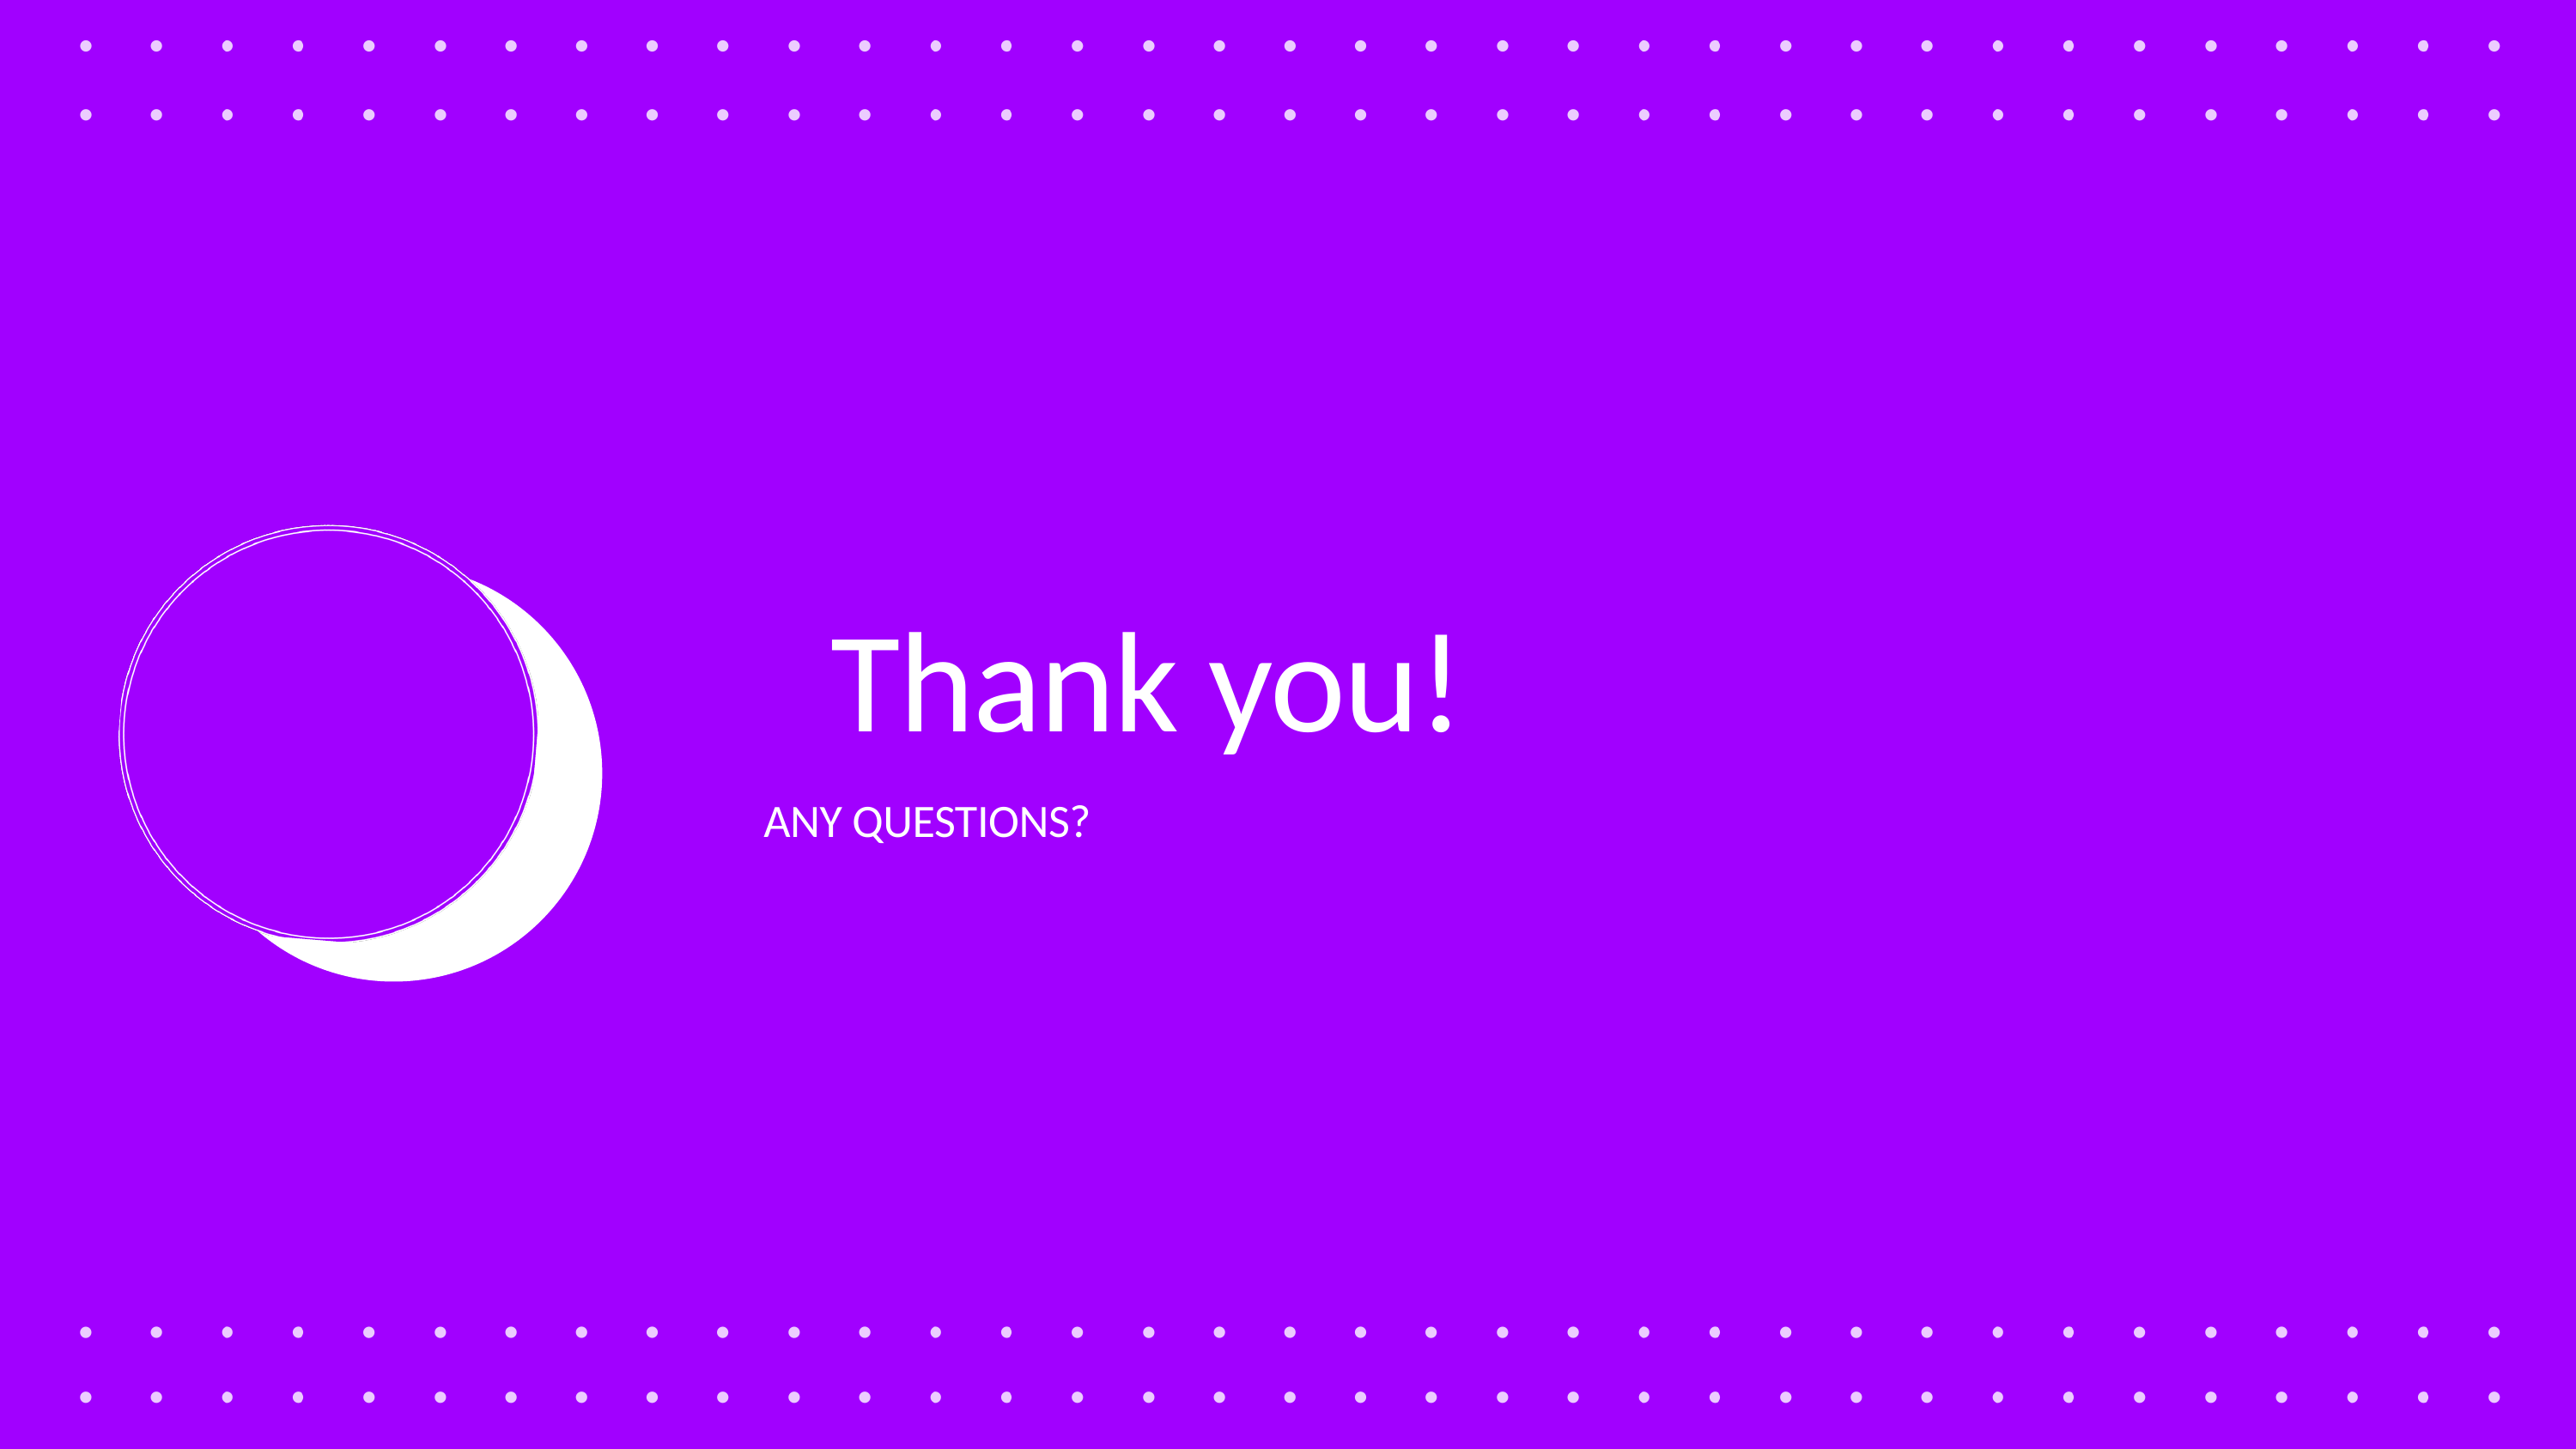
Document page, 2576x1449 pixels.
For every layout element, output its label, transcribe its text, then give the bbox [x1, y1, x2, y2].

text_box ANY QUESTIONS? [763, 781, 1522, 847]
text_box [72, 0, 2504, 124]
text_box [72, 1322, 2504, 1449]
text_box Thank you! [657, 588, 1465, 761]
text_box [102, 506, 603, 982]
